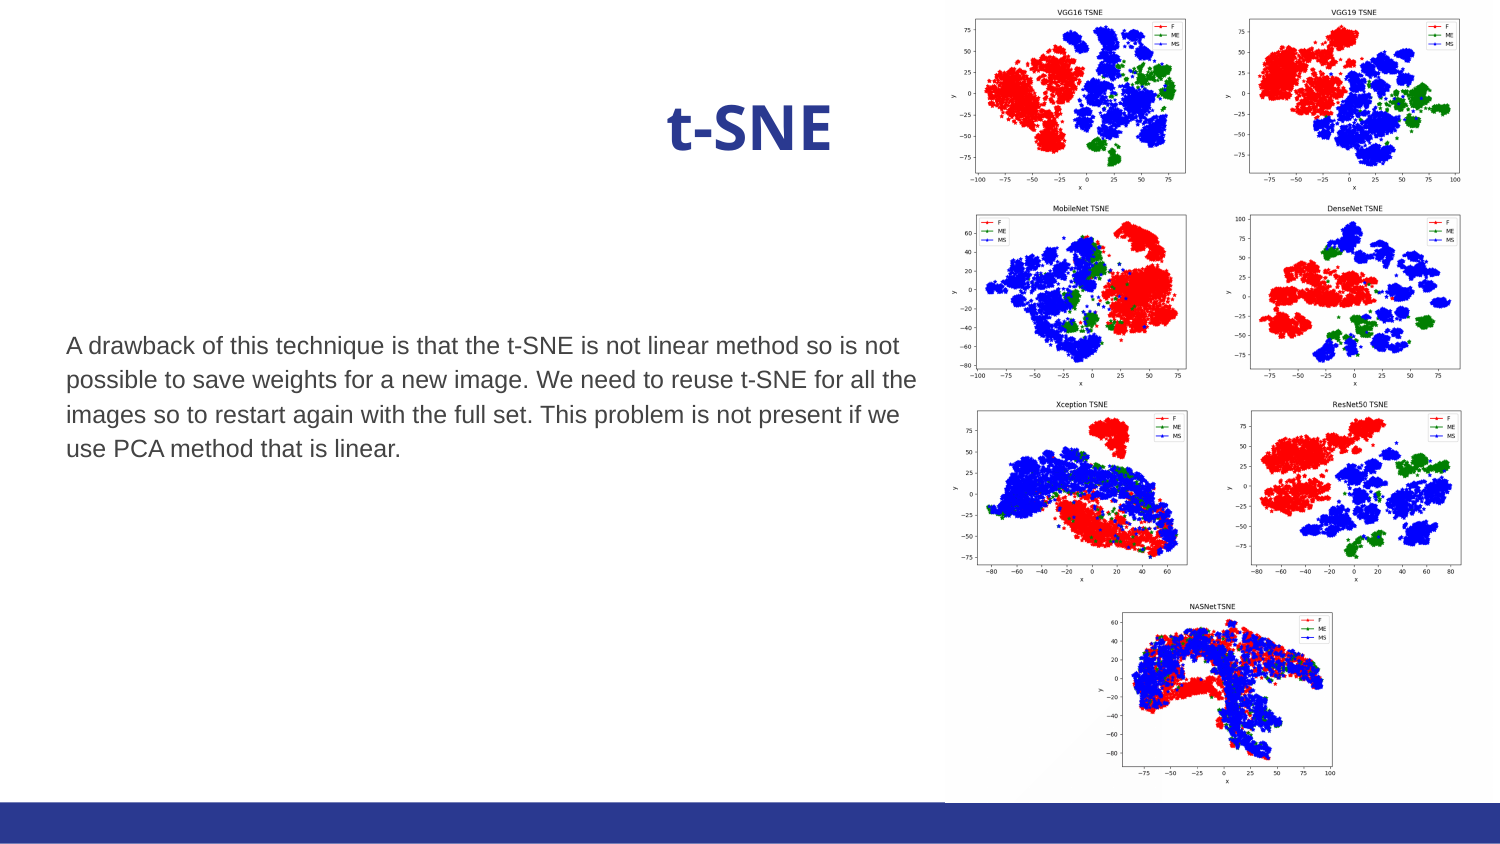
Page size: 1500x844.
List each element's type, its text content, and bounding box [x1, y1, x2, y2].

list A drawback of this technique is that the t-SNE is not linear method so is not possible to save weights for a new image. We need to reuse t-SNE for all the images so to restart again with the full set. This problem is not present if we use PCA method that is linear. [51, 310, 940, 565]
picture [945, 0, 1493, 803]
title t-SNE [7, 72, 940, 167]
text_box [1496, 620, 1500, 803]
